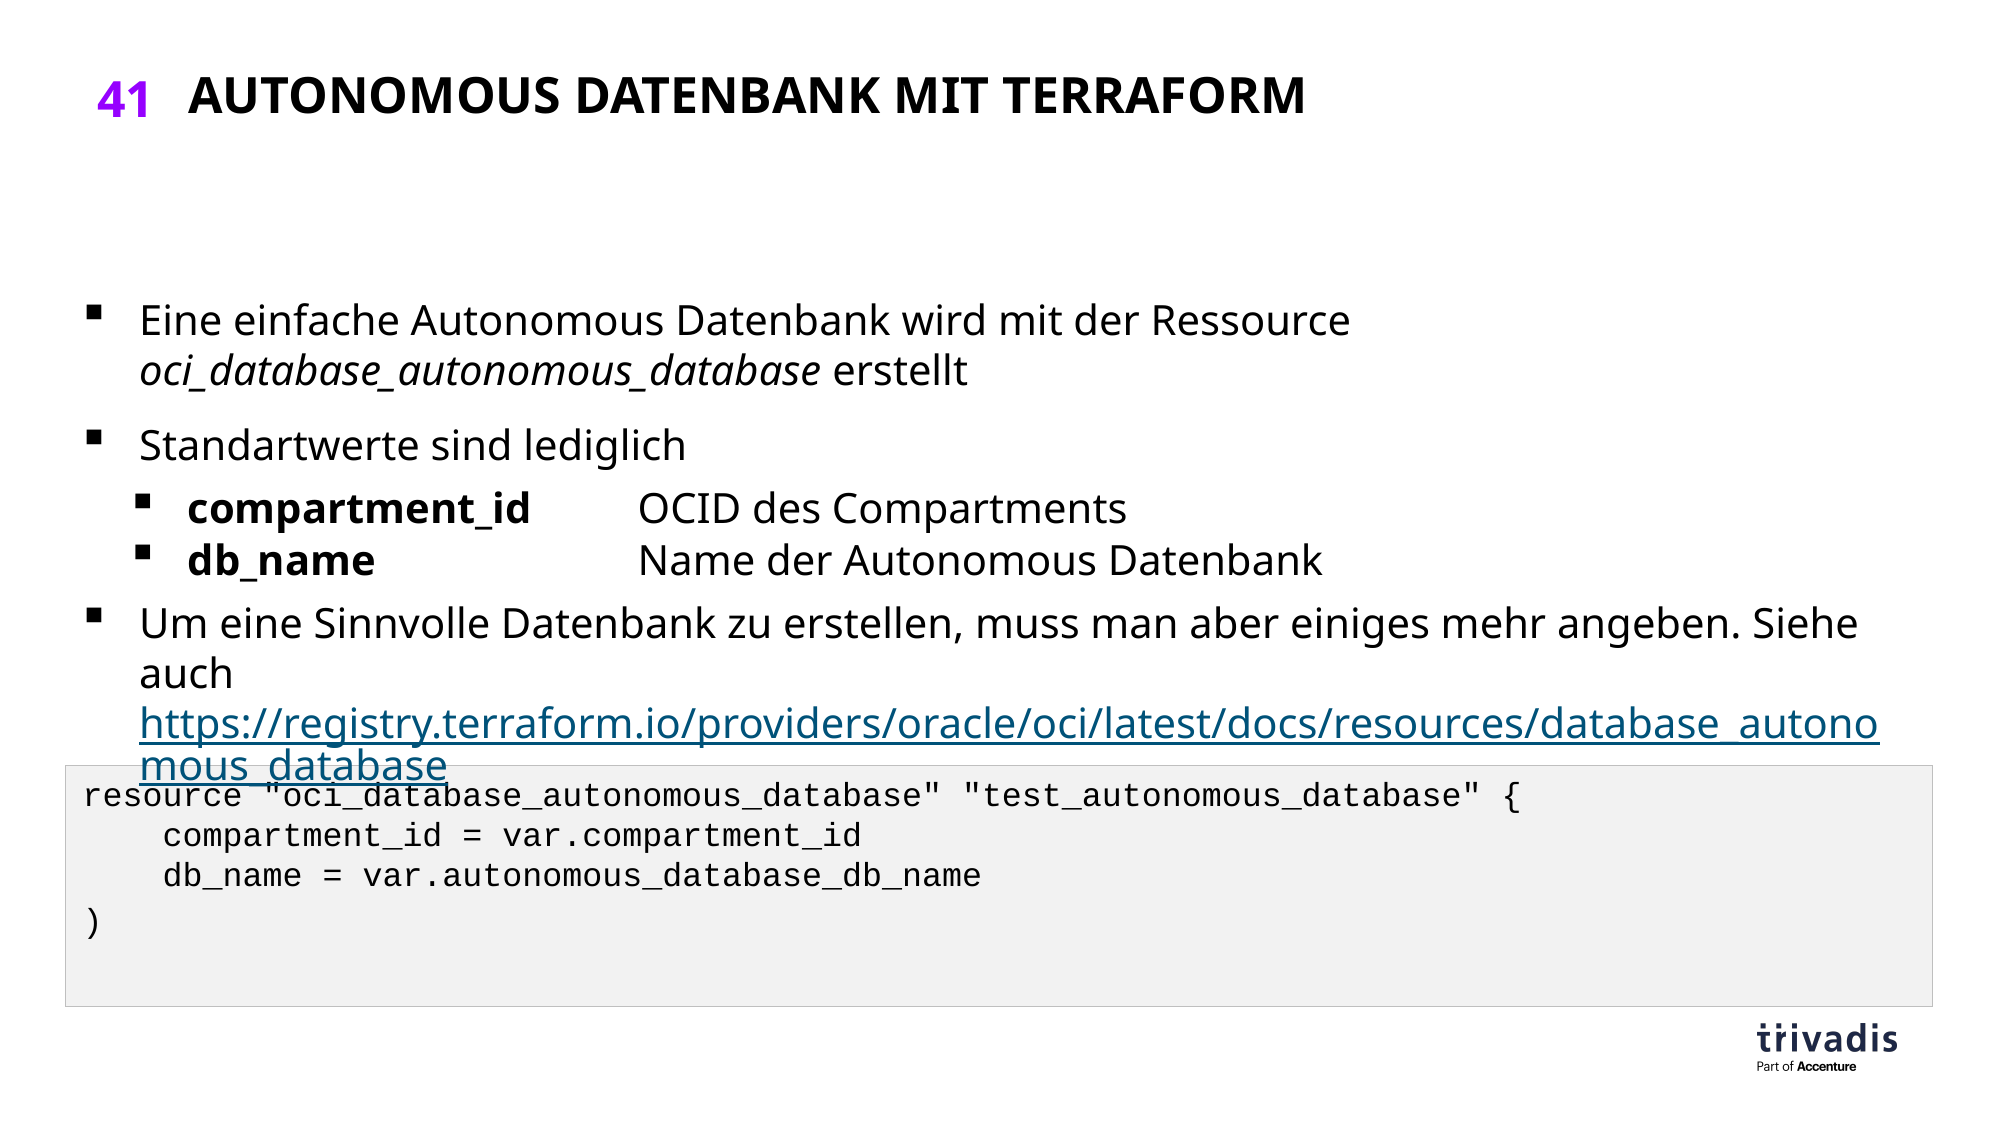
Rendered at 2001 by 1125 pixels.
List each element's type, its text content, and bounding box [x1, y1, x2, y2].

title Autonomous Datenbank mit Terraform [170, 63, 1933, 136]
picture [1757, 1023, 1897, 1071]
list Eine einfache Autonomous Datenbank wird mit der Ressource oci_database_autonomous_database erstellt Standartwerte sind lediglich compartment_id OCID des Compartments db_name Name der Autonomous Datenbank Um eine Sinnvolle Datenbank zu erstellen, muss man aber einiges mehr angeben. Siehe auch https://registry.terraform.io/providers/oracle/oci/latest/docs/resources/database_autonomous_database [65, 286, 1933, 766]
list resource "oci_database_autonomous_database" "test_autonomous_database" { compartment_id = var.compartment_id db_name = var.autonomous_database_db_name ) [65, 766, 1933, 1007]
